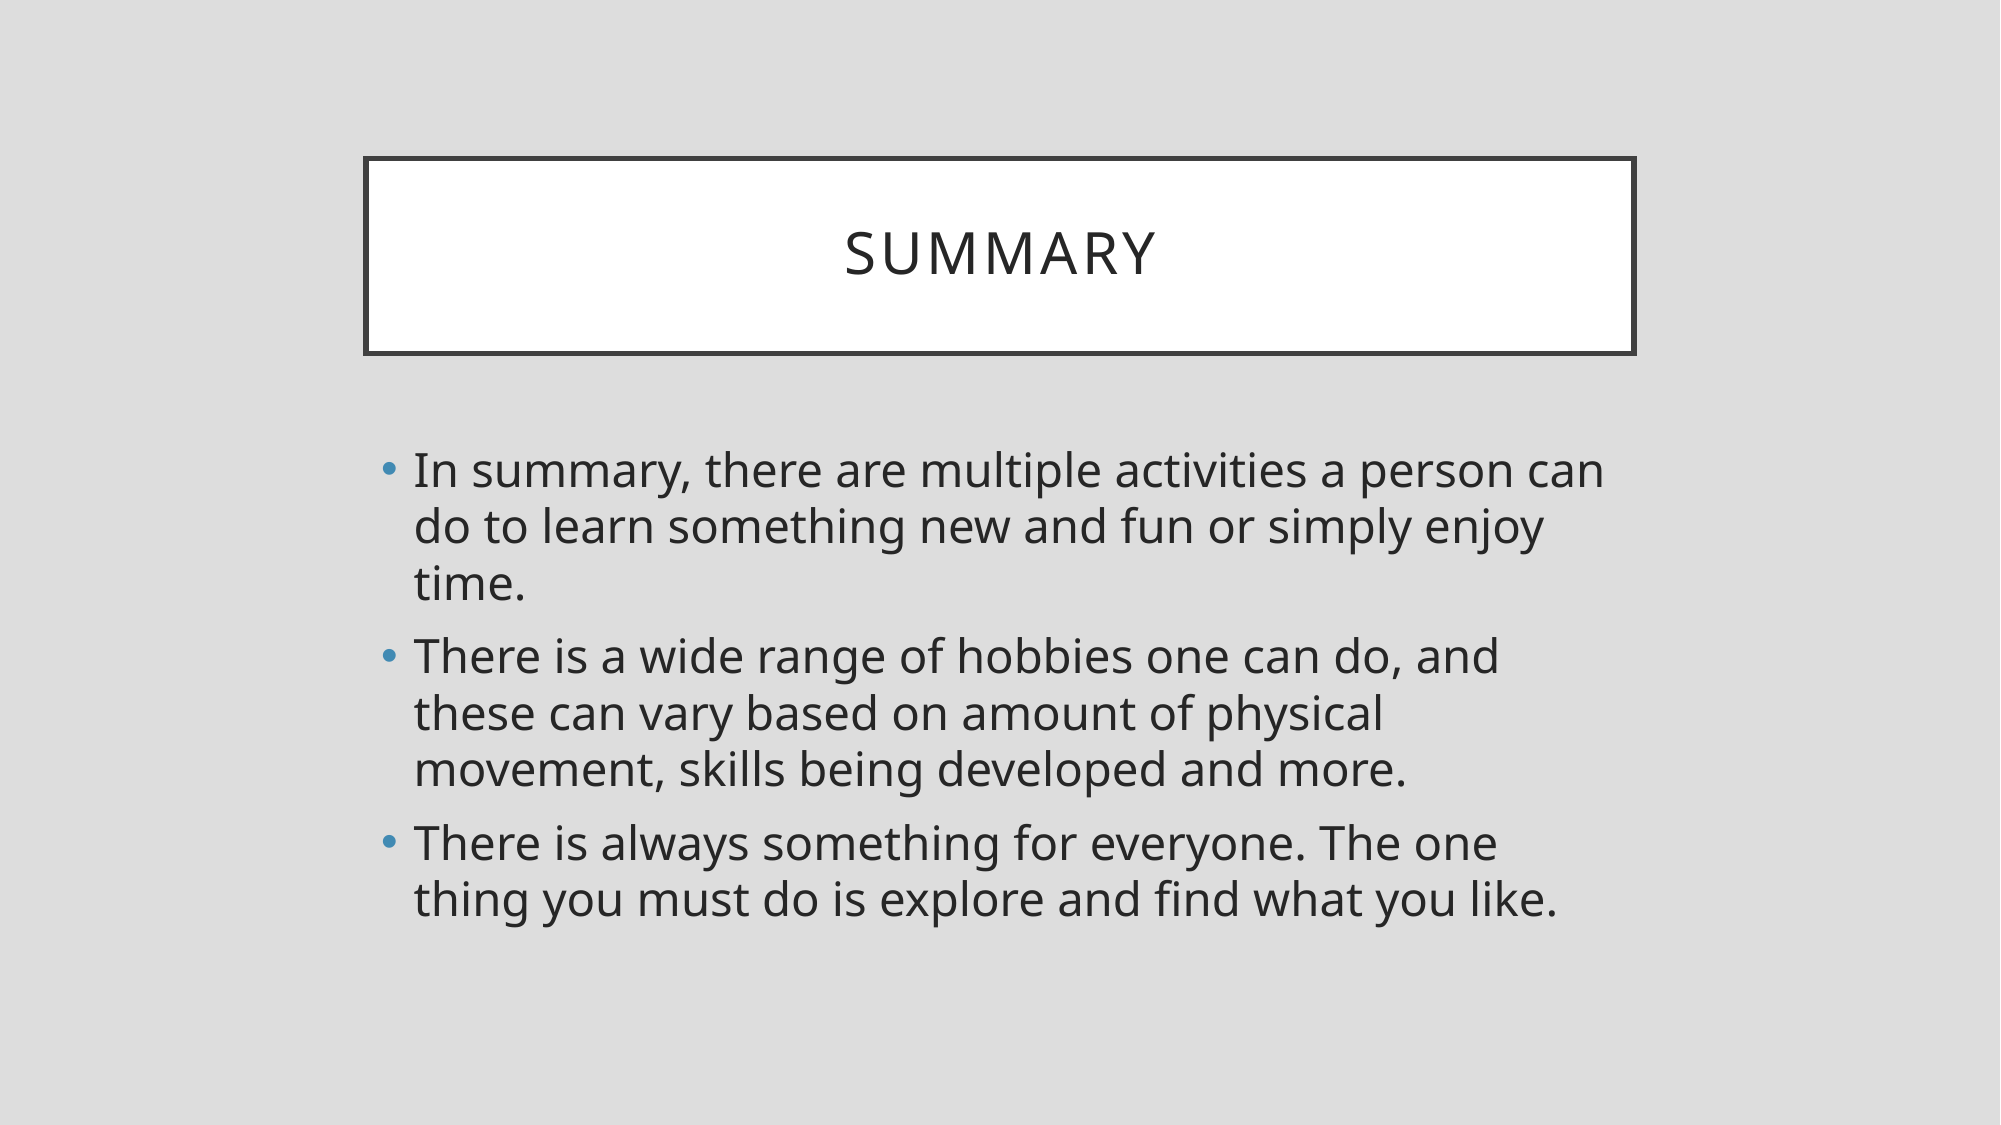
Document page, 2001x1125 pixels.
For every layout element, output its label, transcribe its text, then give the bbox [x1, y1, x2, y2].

title Summary [363, 156, 1637, 356]
list In summary, there are multiple activities a person can do to learn something new and fun or simply enjoy time. There is a wide range of hobbies one can do, and these can vary based on amount of physical movement, skills being developed and more. There is always something for everyone. The one thing you must do is explore and find what you like. [366, 432, 1634, 942]
